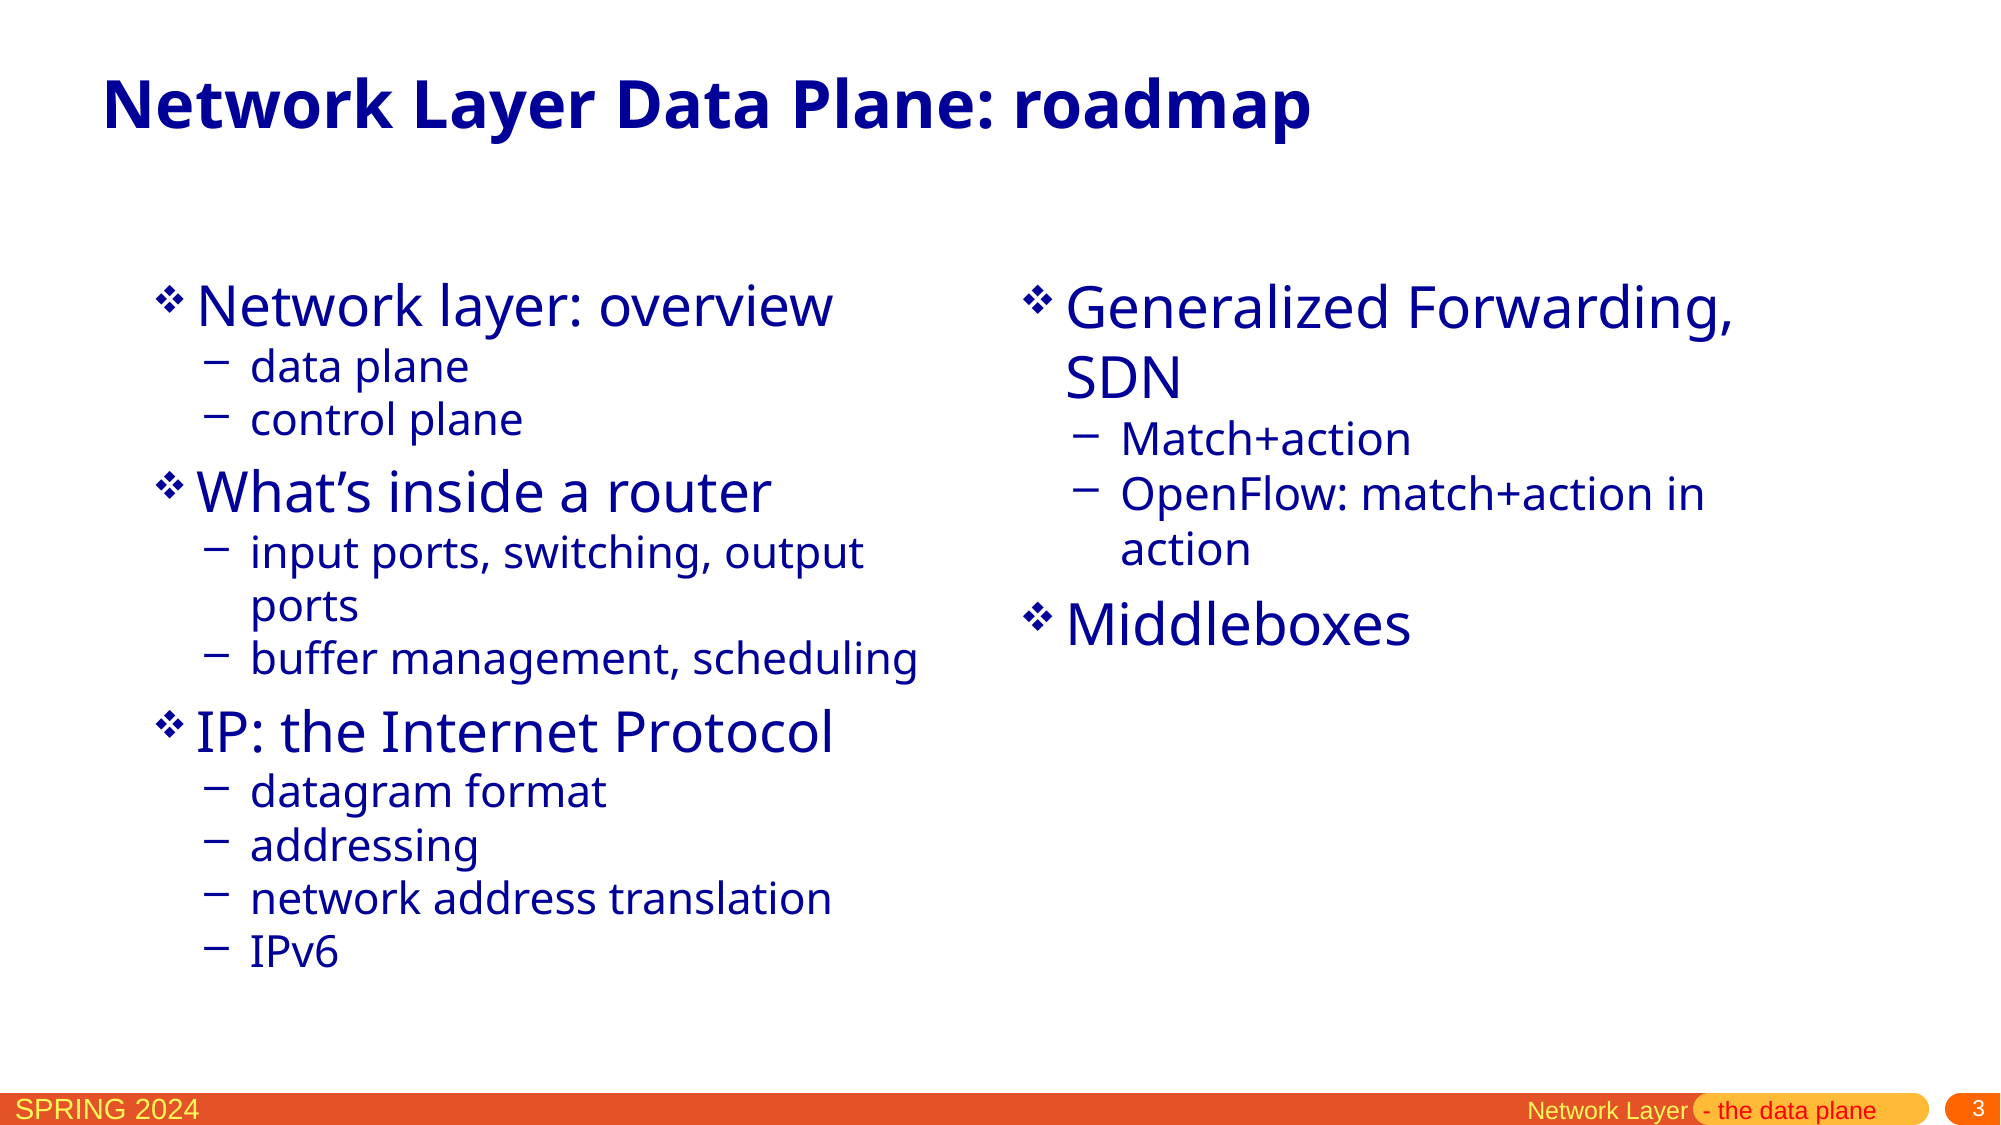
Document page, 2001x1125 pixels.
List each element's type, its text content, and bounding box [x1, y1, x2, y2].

list Network layer: overview data plane control plane What’s inside a router input ports, switching, output ports buffer management, scheduling IP: the Internet Protocol datagram format addressing network address translation IPv6 [116, 262, 950, 1025]
title Network Layer Data Plane: roadmap [86, 42, 1914, 161]
footer Network Layer - the data plane [1512, 1086, 2000, 1125]
list Generalized Forwarding, SDN Match+action OpenFlow: match+action in action Middleboxes [983, 262, 1817, 1025]
